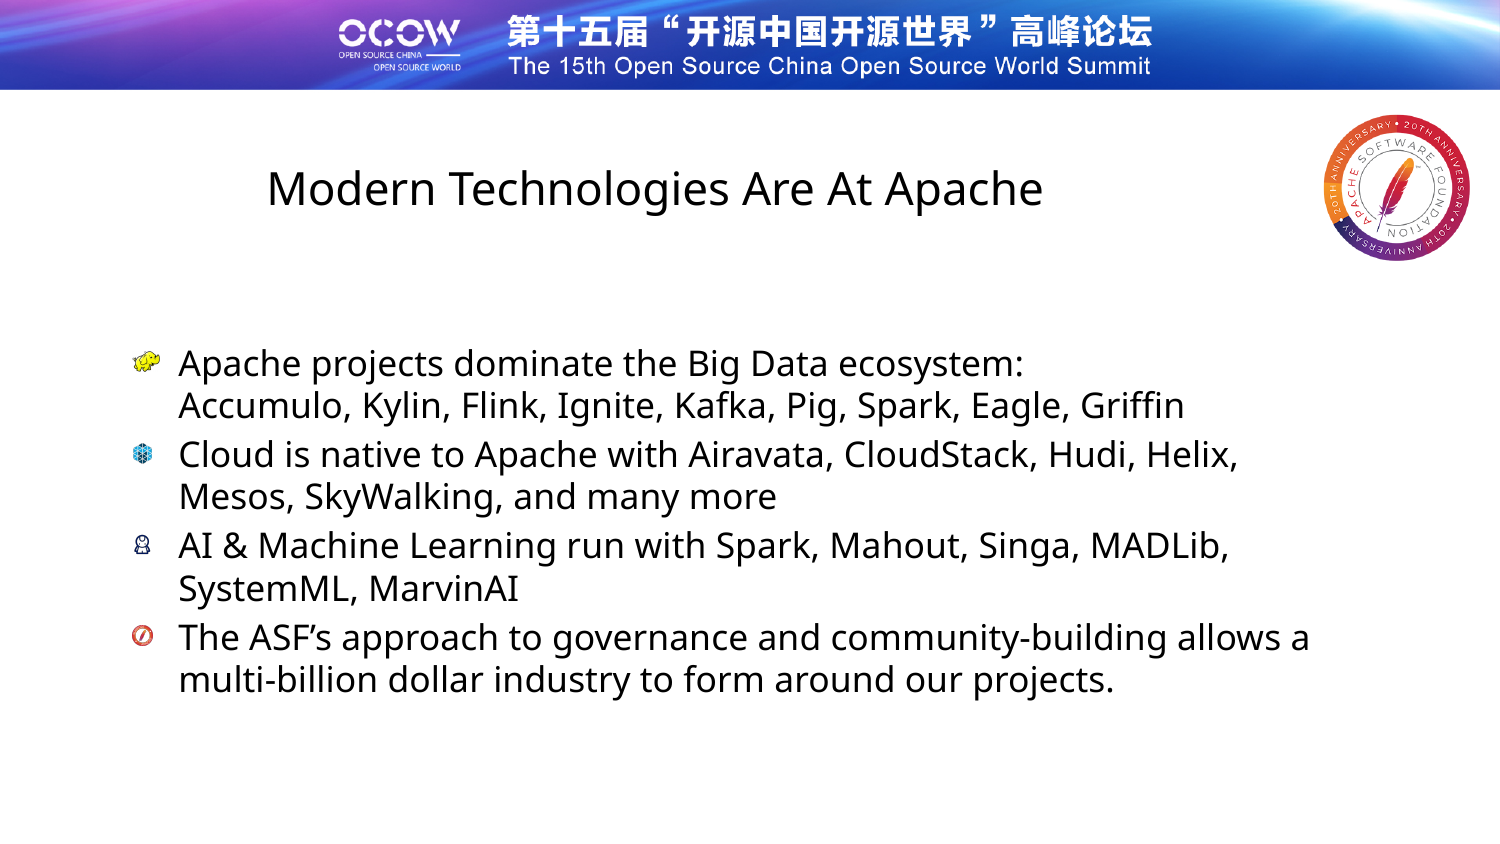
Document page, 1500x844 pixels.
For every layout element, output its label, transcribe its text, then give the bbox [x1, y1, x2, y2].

picture [0, 0, 1500, 844]
text_box Modern Technologies Are At Apache [258, 152, 1052, 222]
text_box Apache projects dominate the Big Data ecosystem: Accumulo, Kylin, Flink, Ignite, Kafka, Pig, Spark, Eagle, Griffin Cloud is native to Apache with Airavata, CloudStack, Hudi, Helix, Mesos, SkyWalking, and many more AI & Machine Learning run with Spark, Mahout, Singa, MADLib, SystemML, MarvinAI The ASF’s approach to governance and community-building allows a multi-billion dollar industry to form around our projects. [124, 333, 1336, 707]
